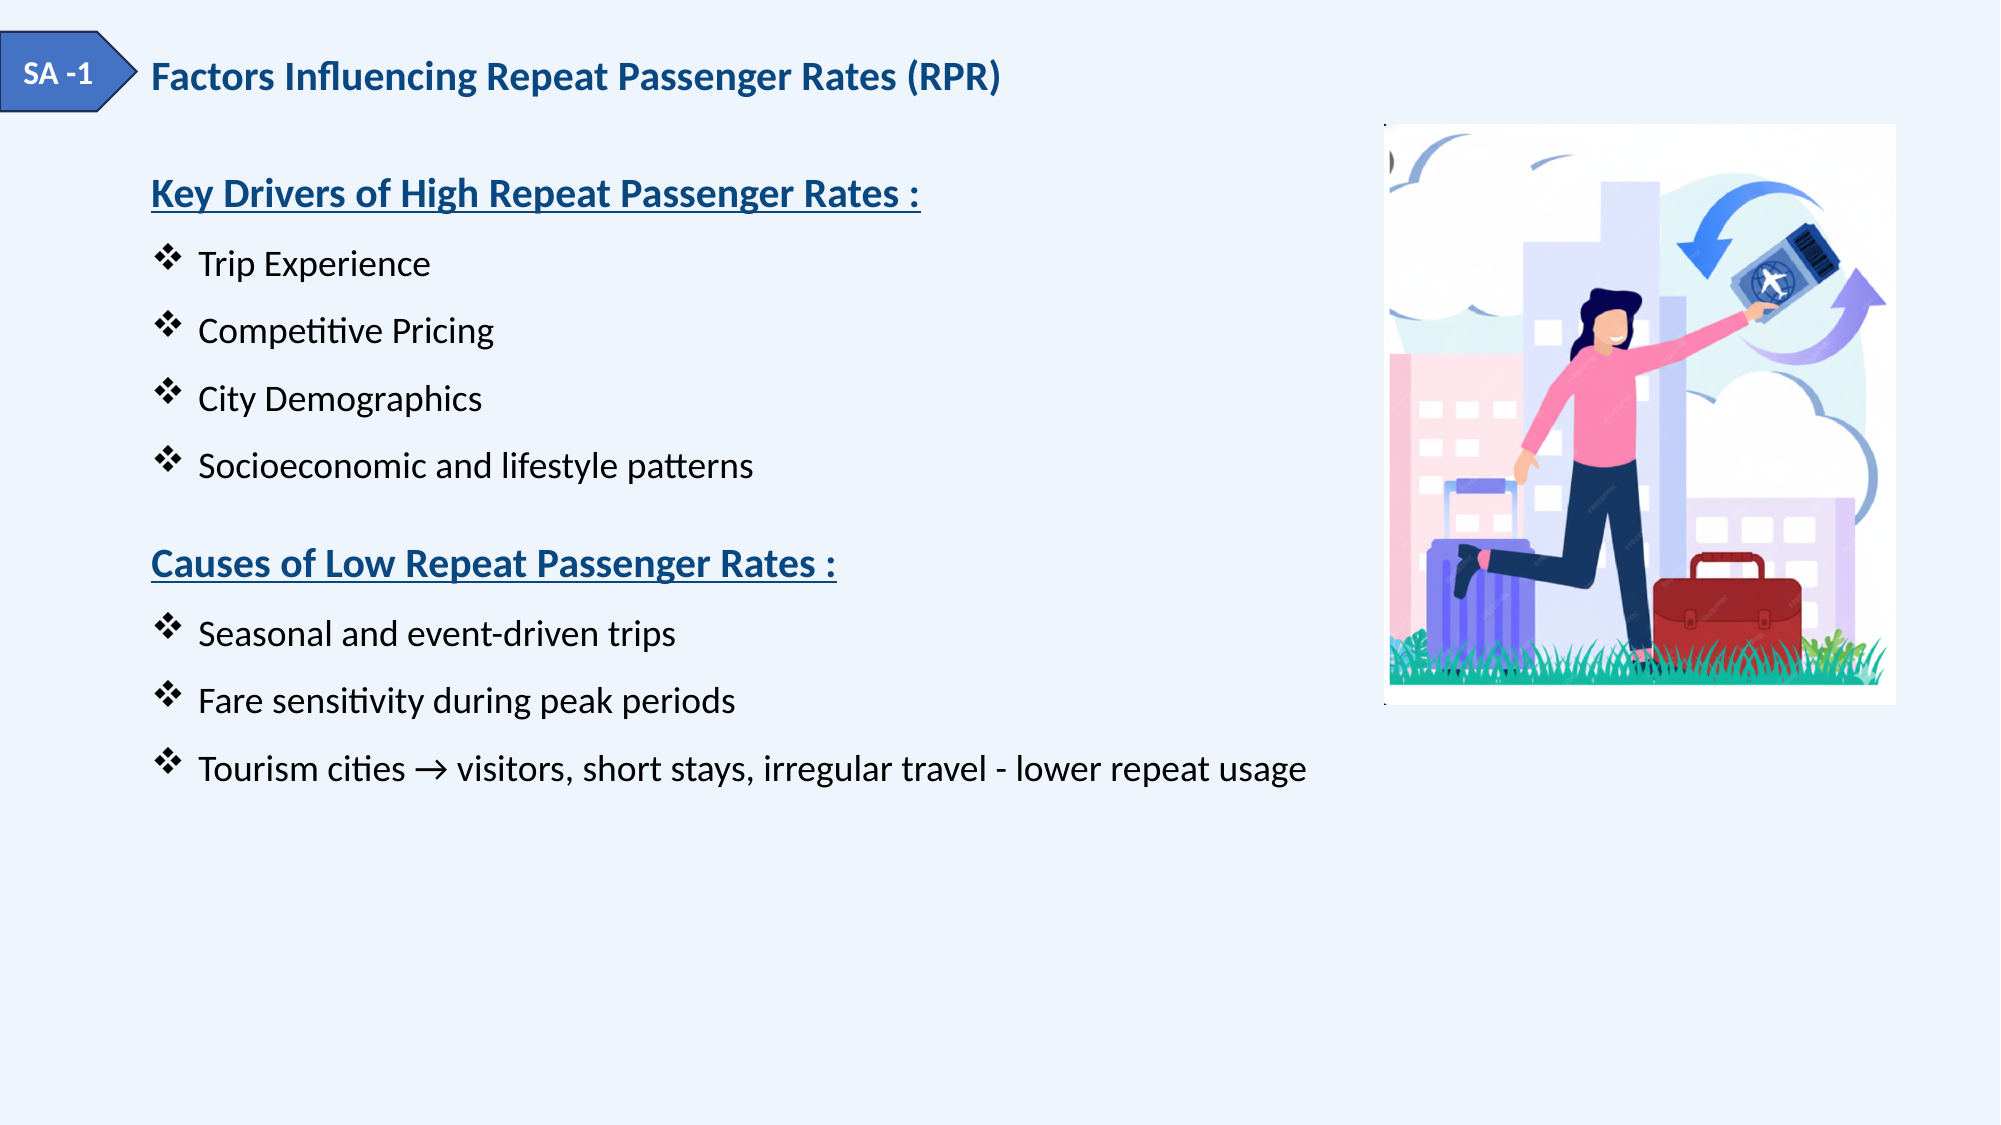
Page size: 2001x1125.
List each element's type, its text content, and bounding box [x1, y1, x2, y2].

text_box SA -1 [0, 30, 139, 113]
picture [1383, 124, 1896, 705]
text_box Key Drivers of High Repeat Passenger Rates : Trip Experience Competitive Pricing City Demographics Socioeconomic and lifestyle patterns Causes of Low Repeat Passenger Rates : Seasonal and event-driven trips Fare sensitivity during peak periods Tourism cities → visitors, short stays, irregular travel - lower repeat usage [136, 158, 1753, 797]
text_box Factors Influencing Repeat Passenger Rates (RPR) [136, 41, 1070, 107]
